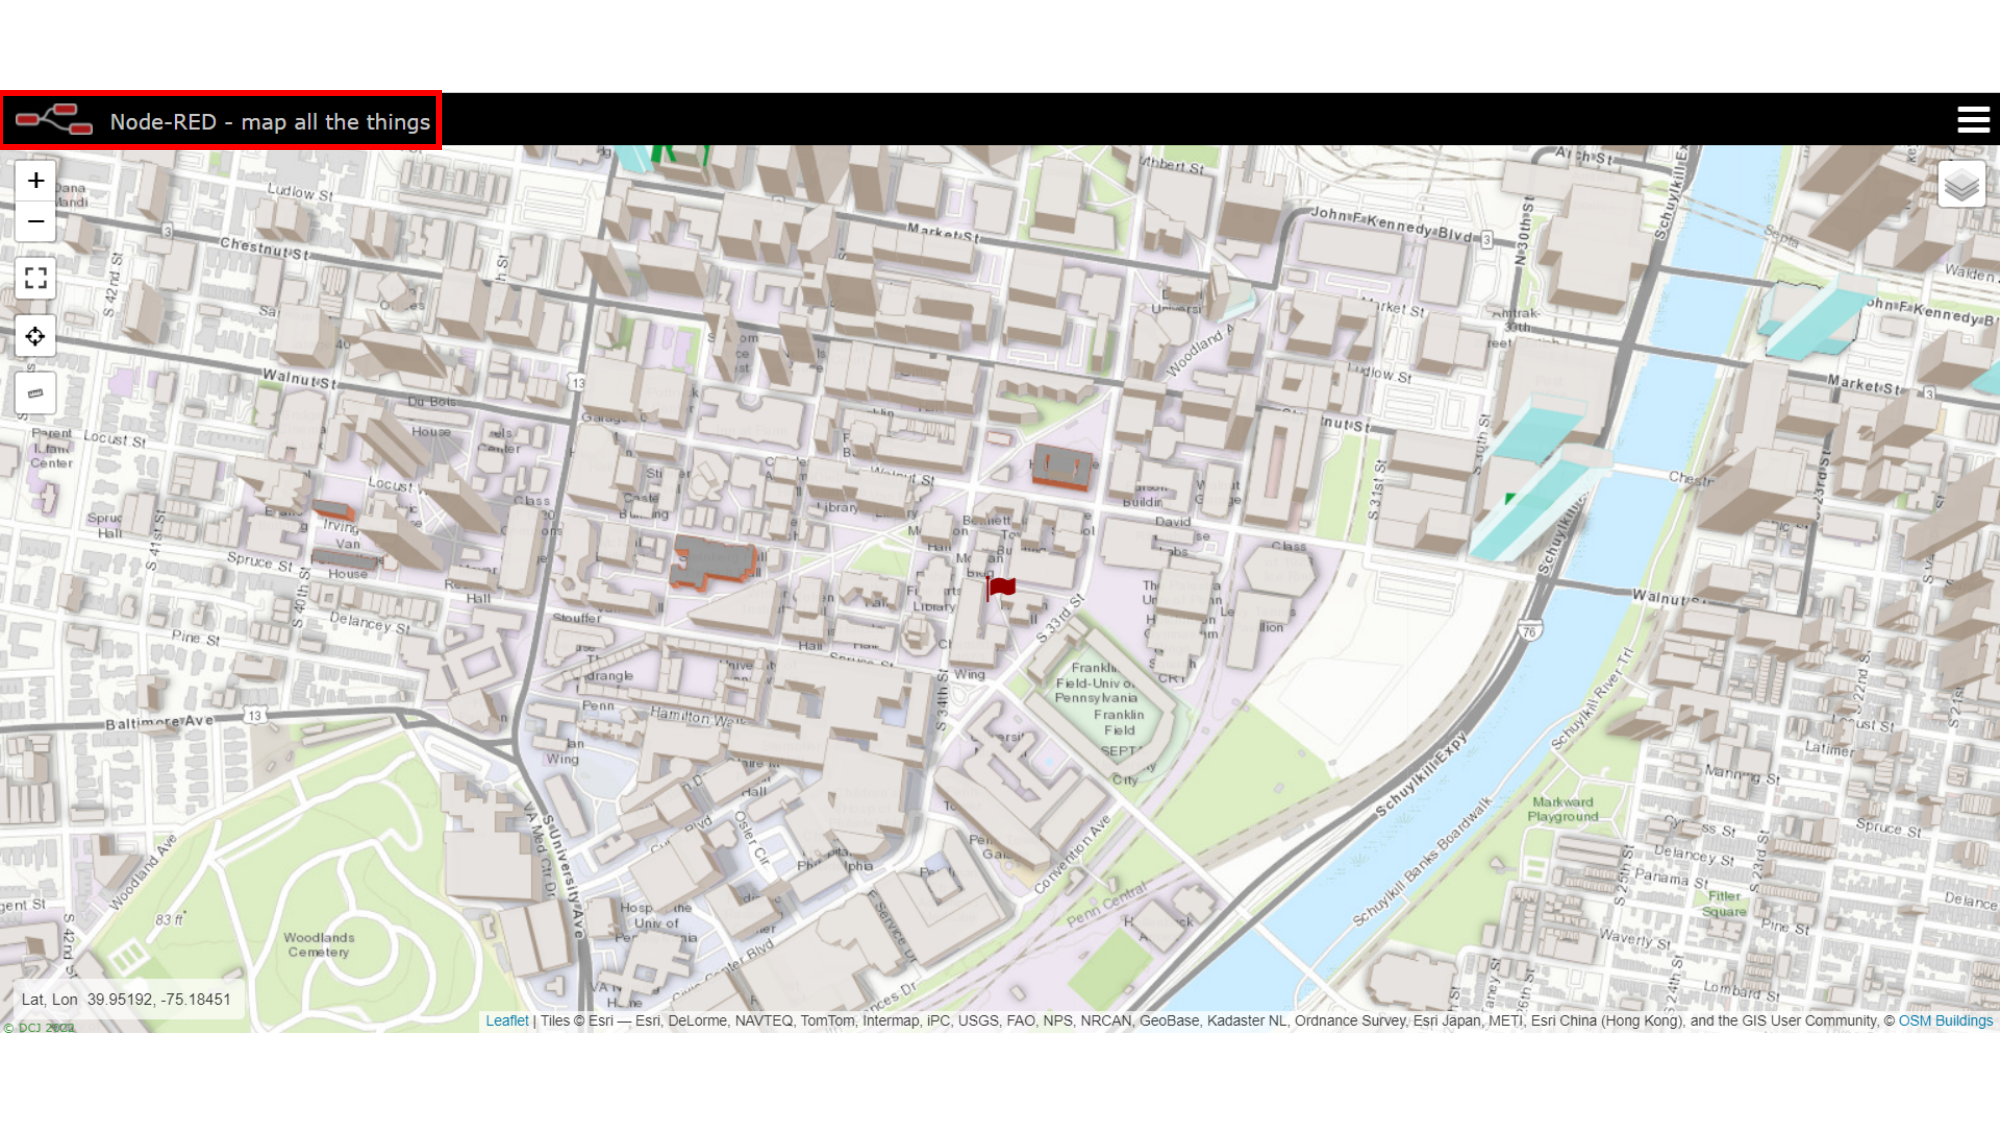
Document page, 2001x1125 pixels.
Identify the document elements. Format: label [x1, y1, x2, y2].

picture [0, 92, 2000, 1033]
